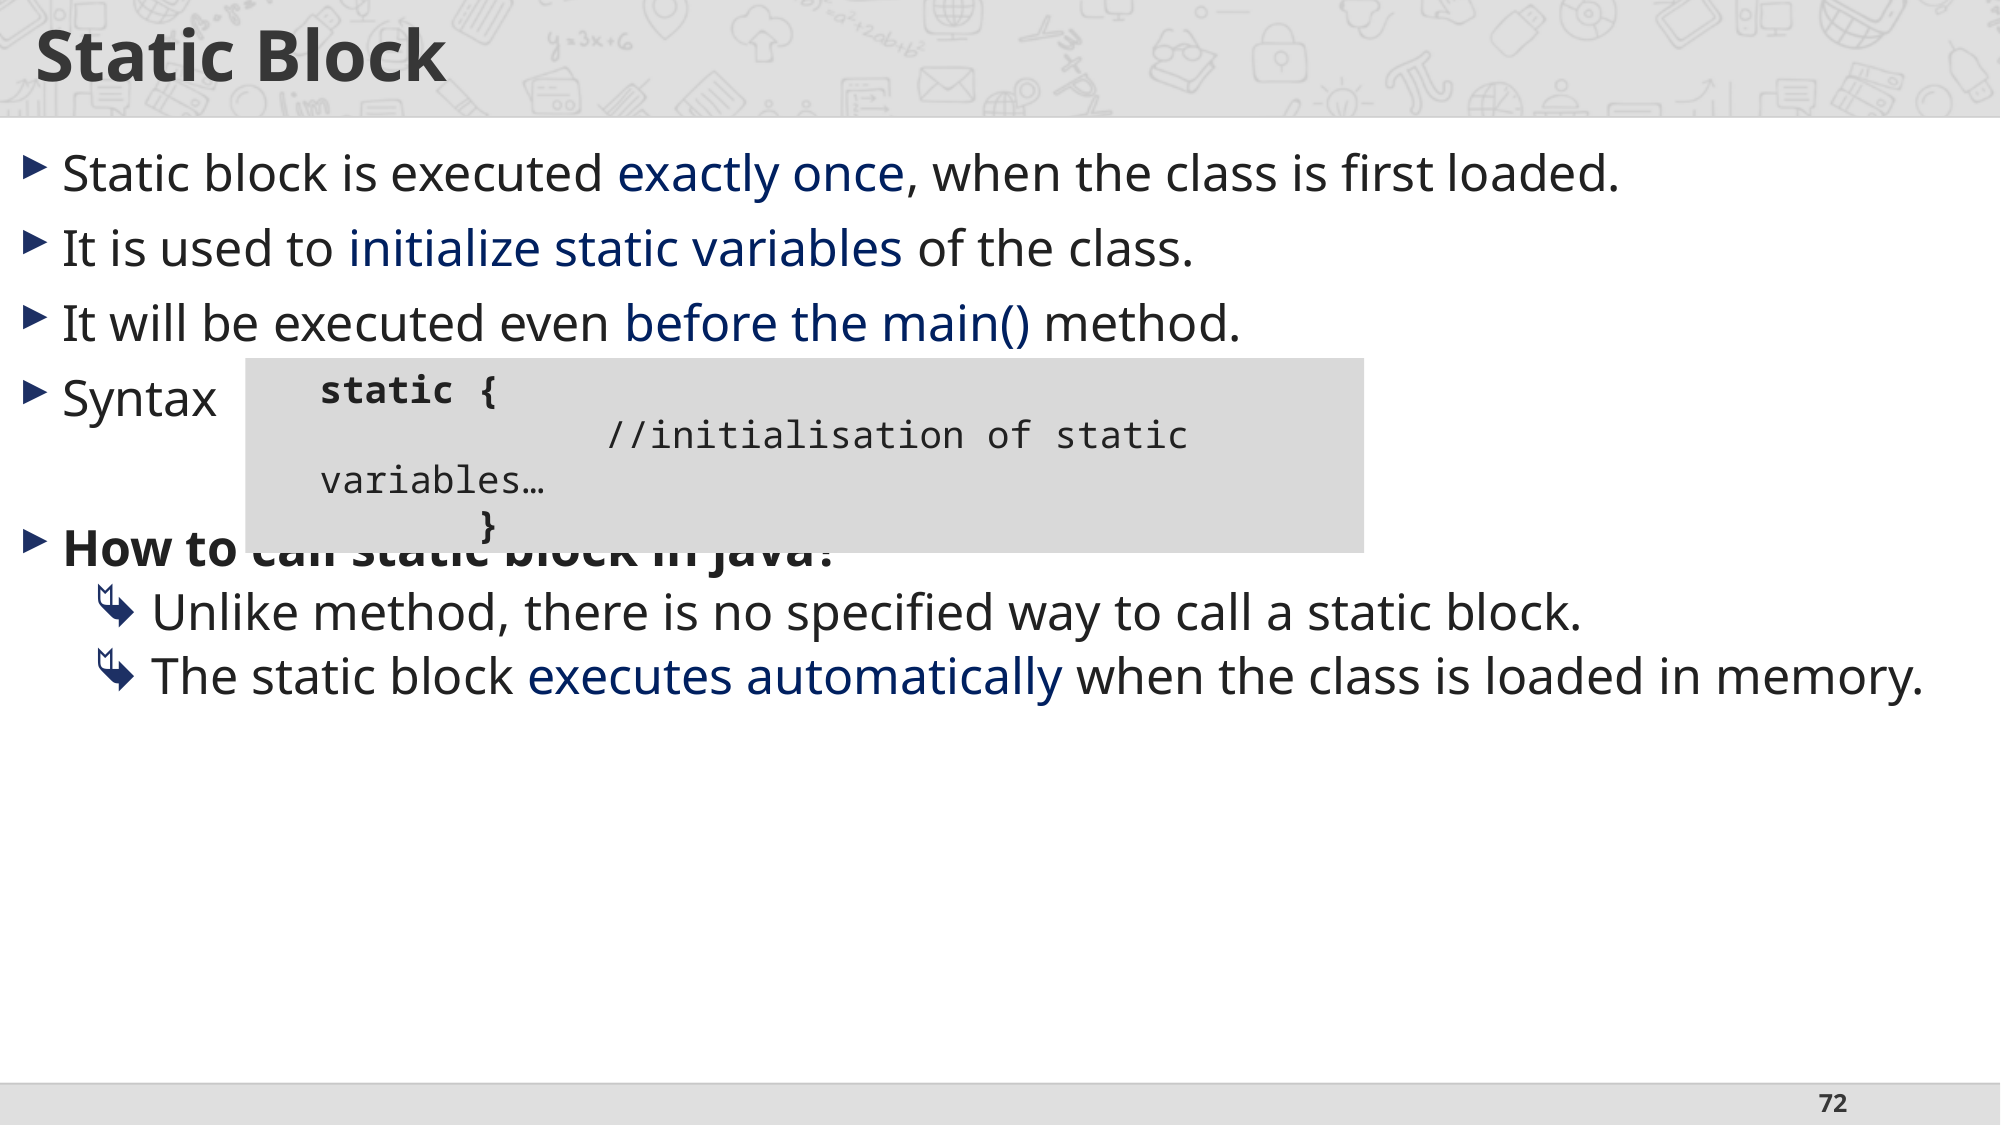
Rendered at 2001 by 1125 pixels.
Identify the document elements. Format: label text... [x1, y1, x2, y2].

title Static Block [0, 0, 2000, 117]
text_box static { //initialisation of static variables… } [245, 358, 1365, 553]
list Static block is executed exactly once, when the class is first loaded. It is used to initialize static variables of the class. It will be executed even before the main() method. Syntax How to call static block in java? Unlike method, there is no specified way to call a static block. The static block executes automatically when the class is loaded in memory. [3, 141, 1961, 1059]
